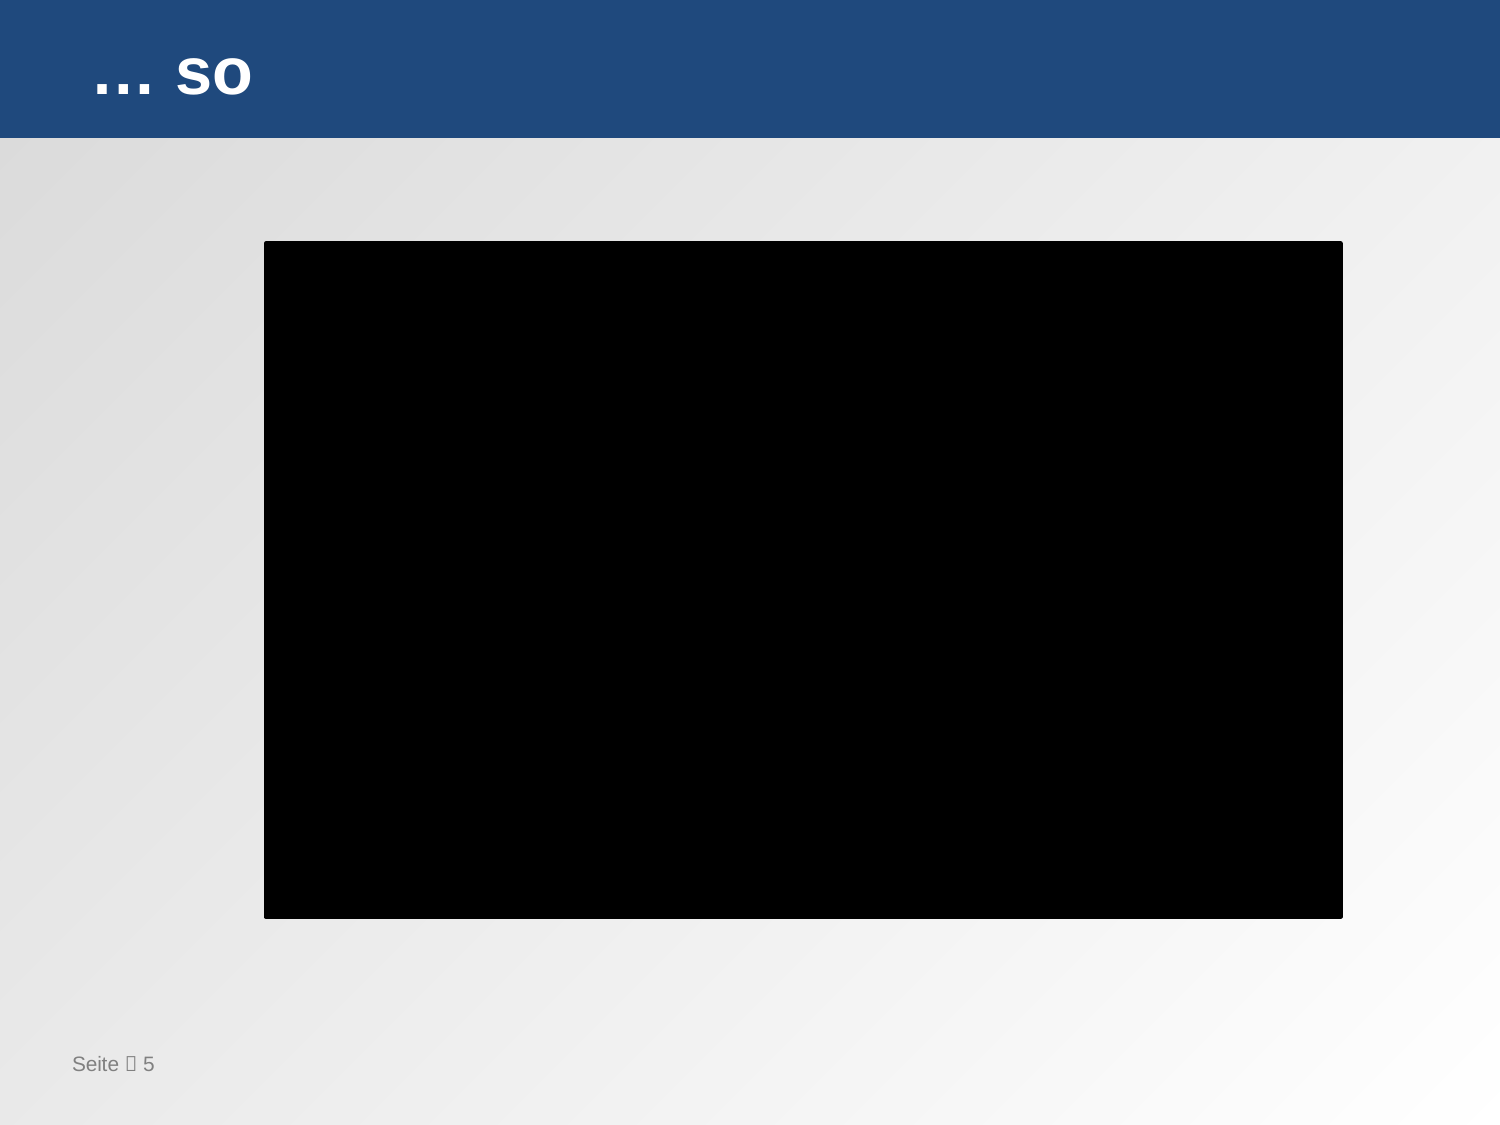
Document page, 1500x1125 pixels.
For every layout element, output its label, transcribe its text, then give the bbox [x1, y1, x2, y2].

text_box [264, 241, 1343, 919]
title … so [75, 20, 1425, 208]
